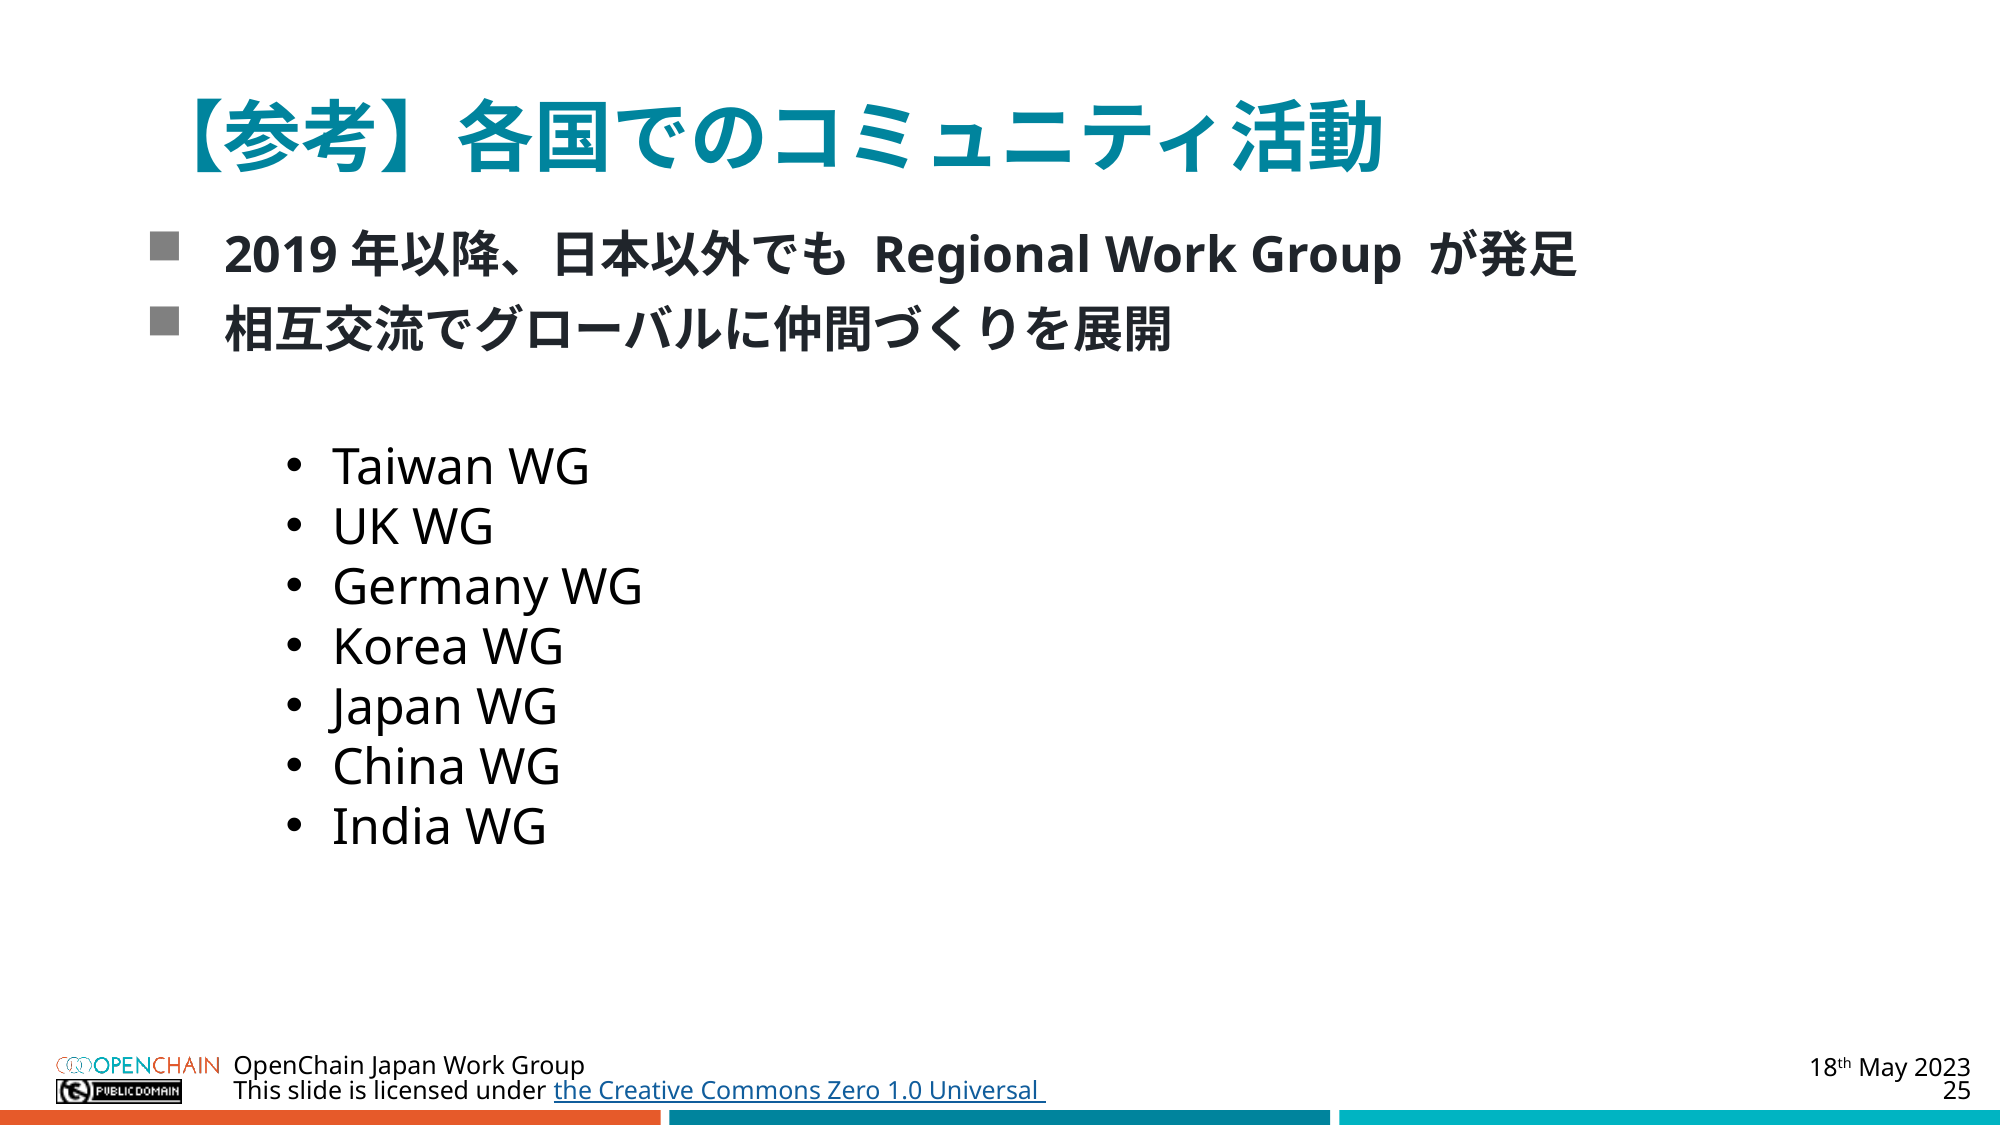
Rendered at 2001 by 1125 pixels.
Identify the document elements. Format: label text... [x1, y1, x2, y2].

picture [56, 1079, 182, 1104]
slide_number 25 [1536, 1080, 1987, 1103]
picture [56, 1056, 218, 1074]
list 2019年以降、日本以外でも Regional Work Group が発足 相互交流でグローバルに仲間づくりを展開 [145, 222, 1839, 288]
text_box Taiwan WG UK WG Germany WG Korea WG Japan WG China WG India WG [270, 426, 1271, 862]
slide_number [1536, 1052, 1987, 1080]
footer OpenChain Japan Work Group [218, 1053, 690, 1077]
title 【参考】各国でのコミュニティ活動 [146, 87, 1839, 193]
